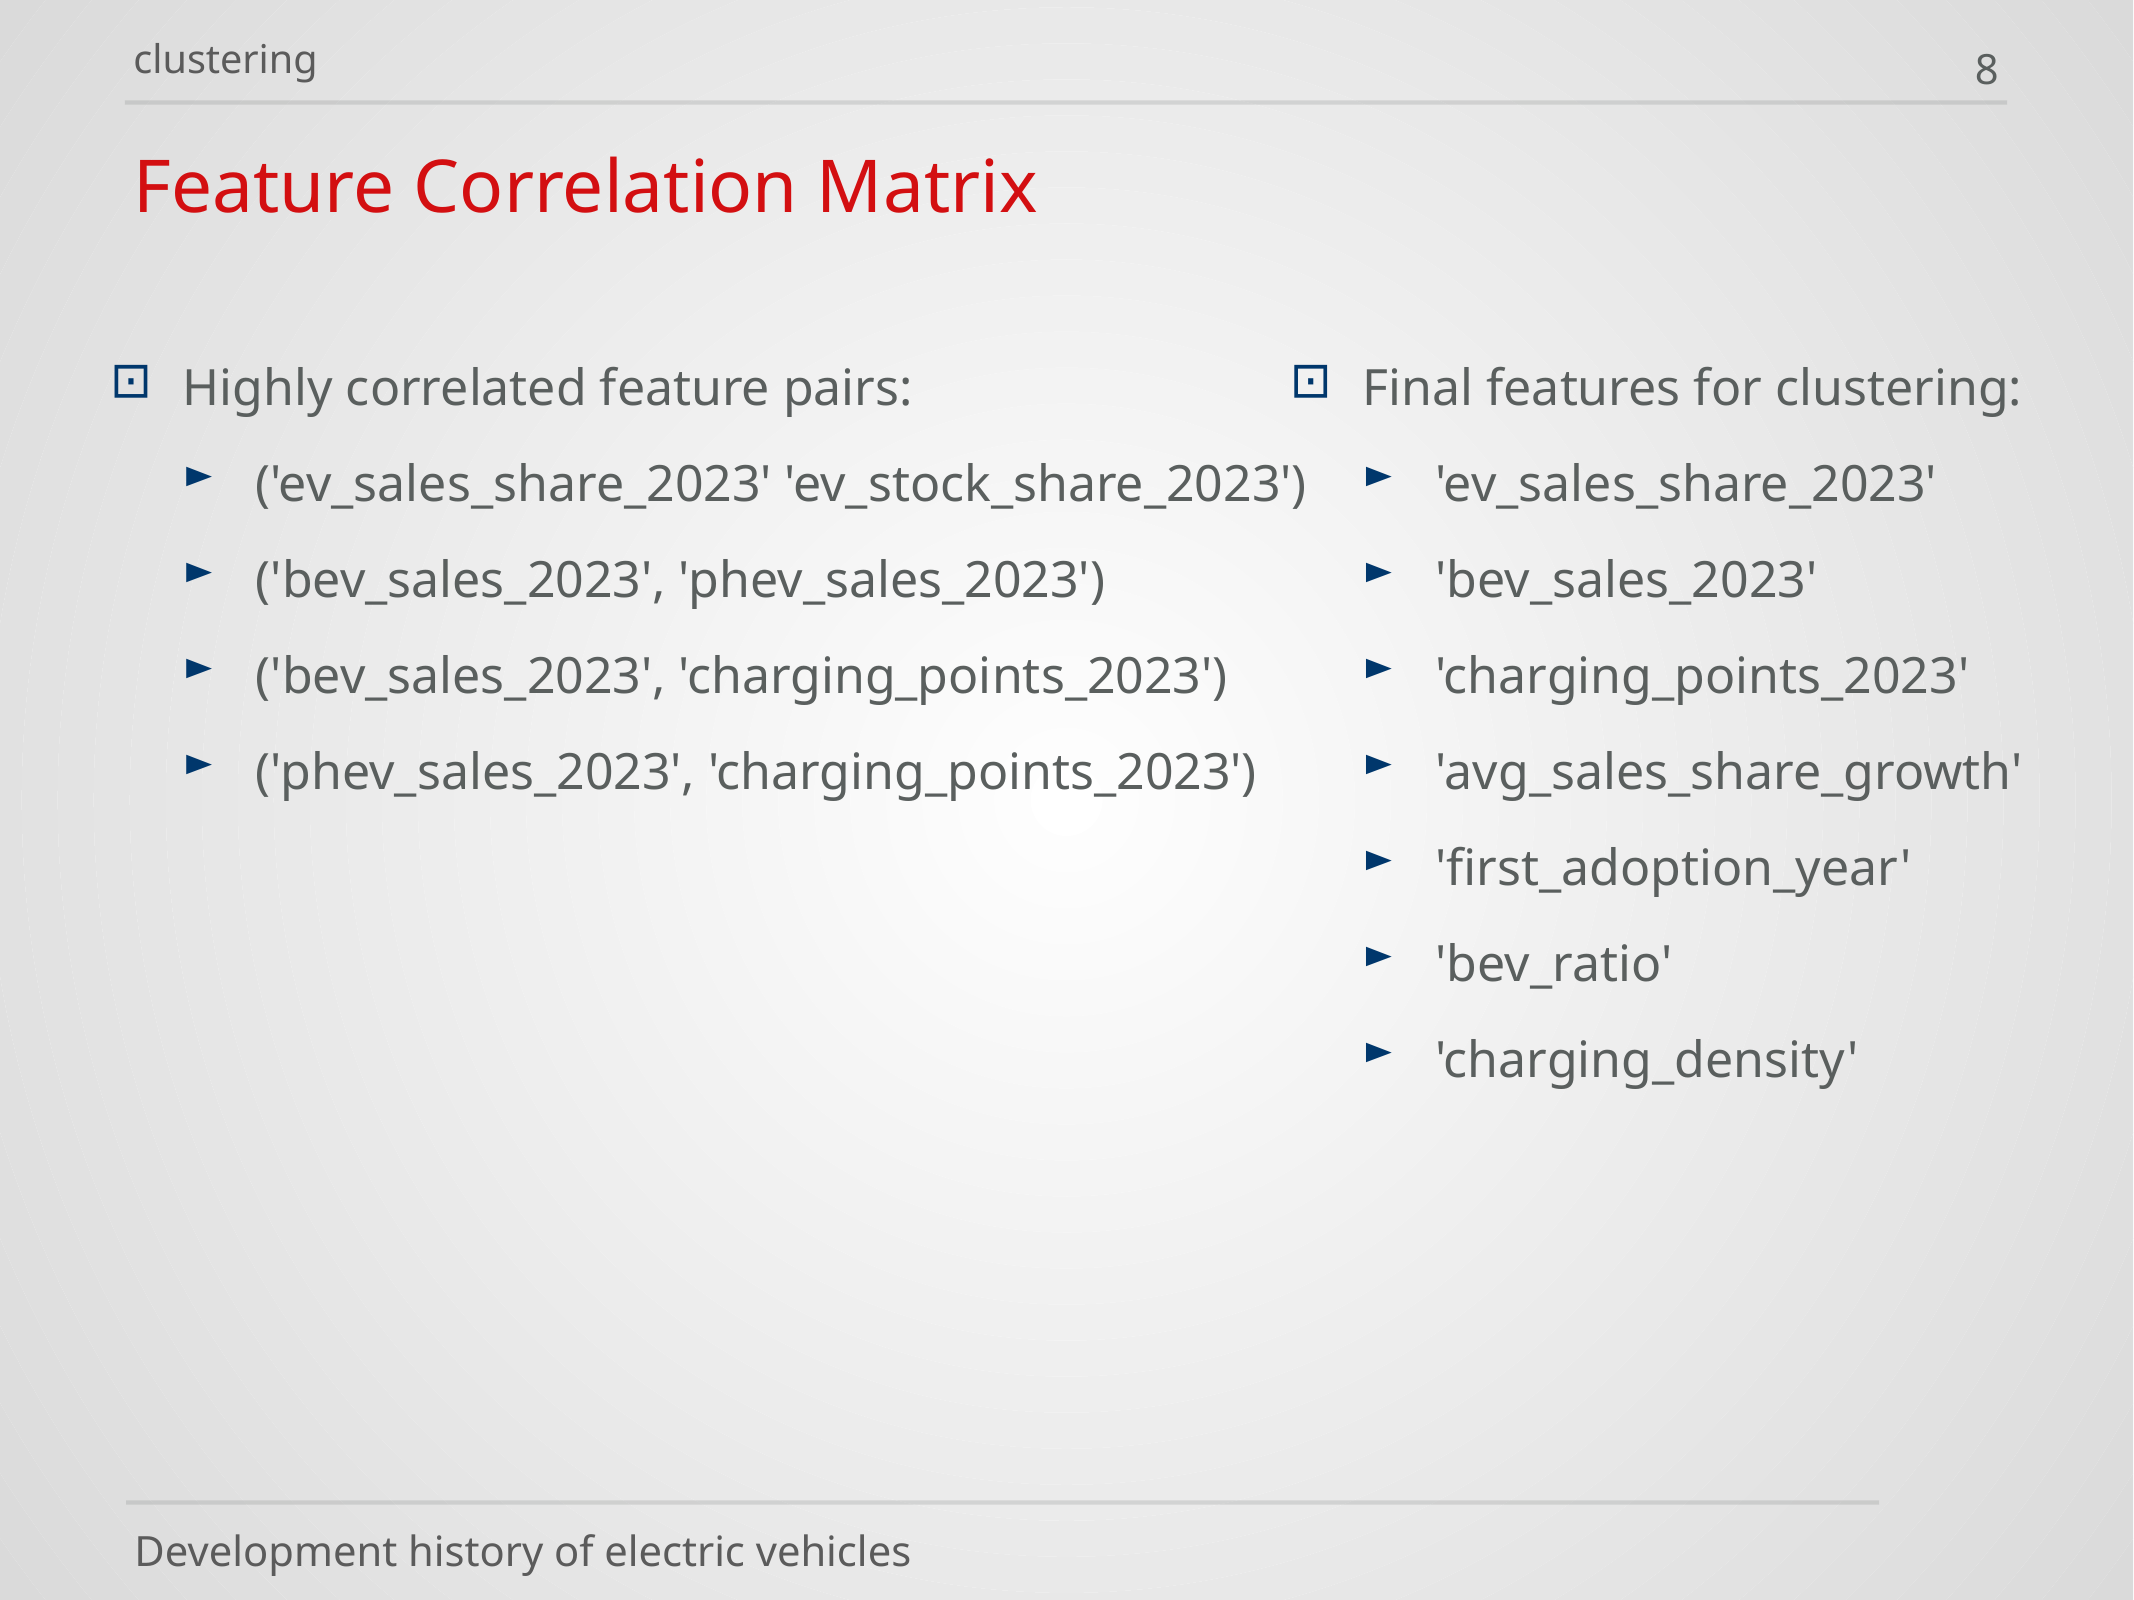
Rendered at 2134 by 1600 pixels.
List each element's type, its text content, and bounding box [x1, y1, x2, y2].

slide_number 8 [1964, 34, 2008, 101]
title Feature Correlation Matrix [124, 130, 2006, 251]
text_box clustering [125, 34, 1865, 101]
text_box Final features for clustering: 'ev_sales_share_2023' 'bev_sales_2023' 'charging_points_2023' 'avg_sales_share_growth' 'first_adoption_year' 'bev_ratio' 'charging_density' [1275, 317, 2075, 1133]
text_box Highly correlated feature pairs: ('ev_sales_share_2023' 'ev_stock_share_2023') ('bev_sales_2023', 'phev_sales_2023') ('bev_sales_2023', 'charging_points_2023') ('phev_sales_2023', 'charging_points_2023') [95, 317, 1329, 948]
